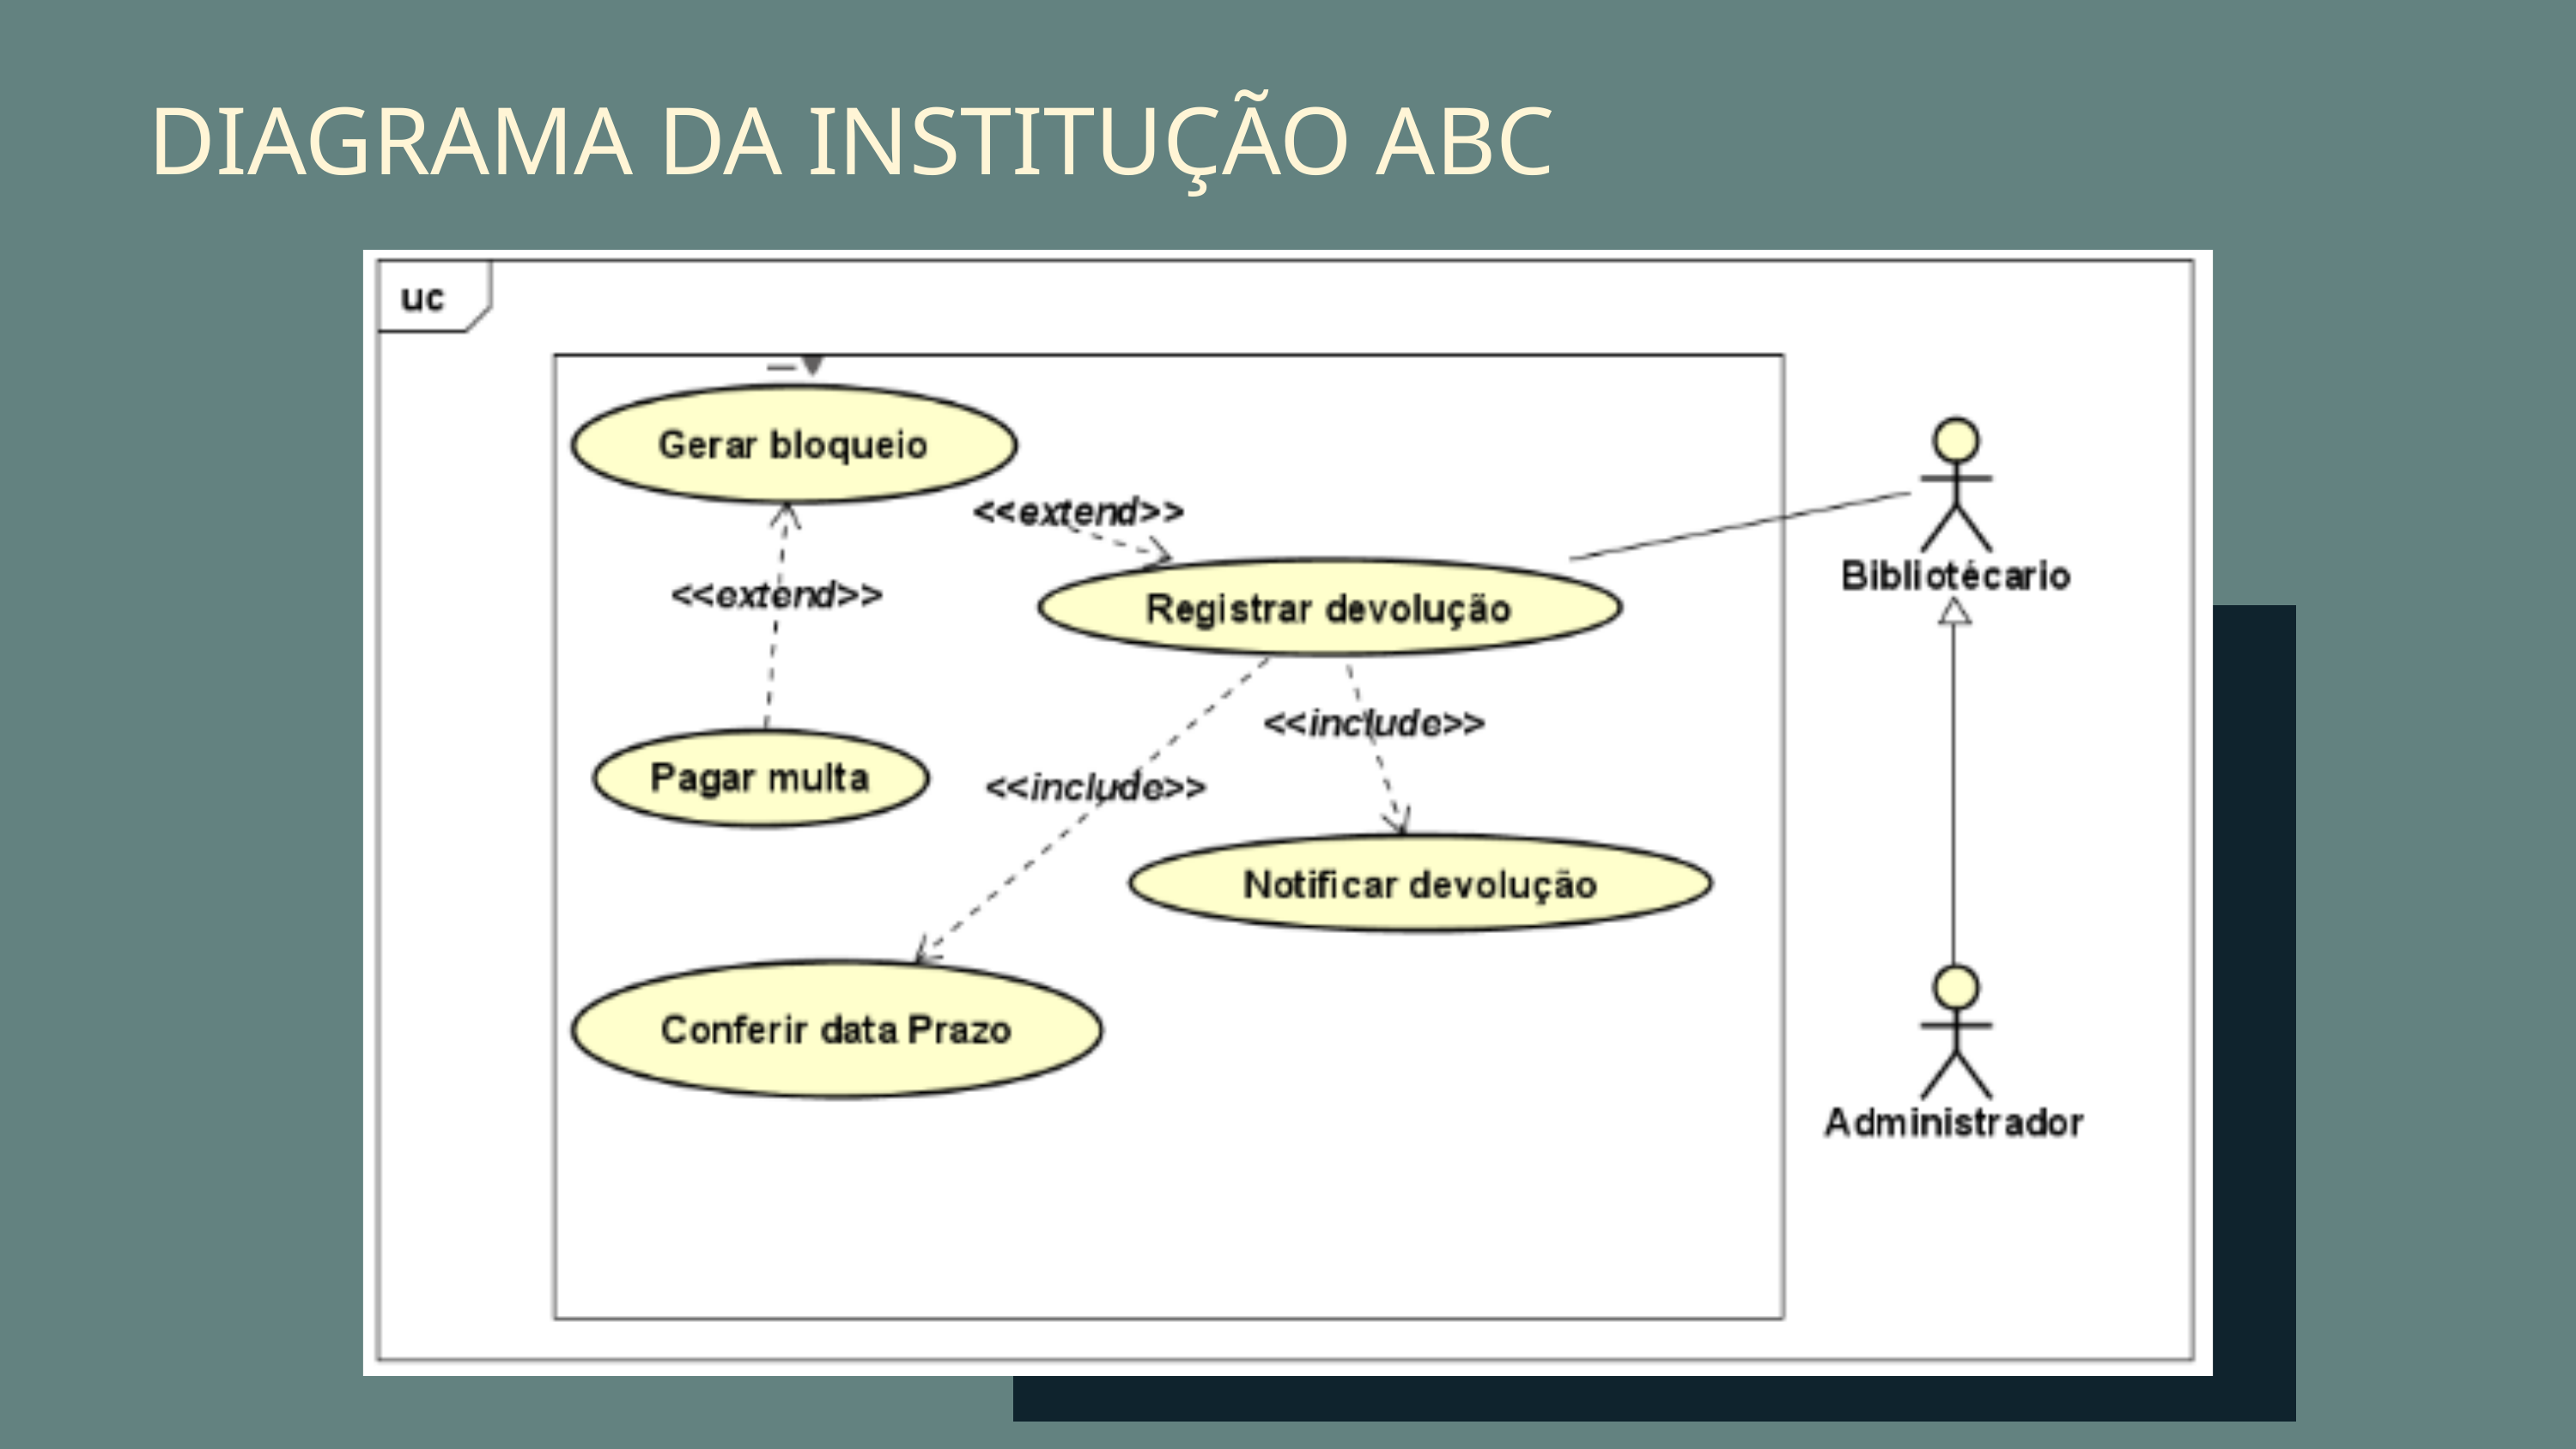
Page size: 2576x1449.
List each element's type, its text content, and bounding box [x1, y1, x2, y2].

text_box [362, 250, 2214, 1376]
text_box DIAGRAMA DA INSTITUÇÃO ABC [148, 113, 2474, 193]
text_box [1012, 604, 2297, 1422]
